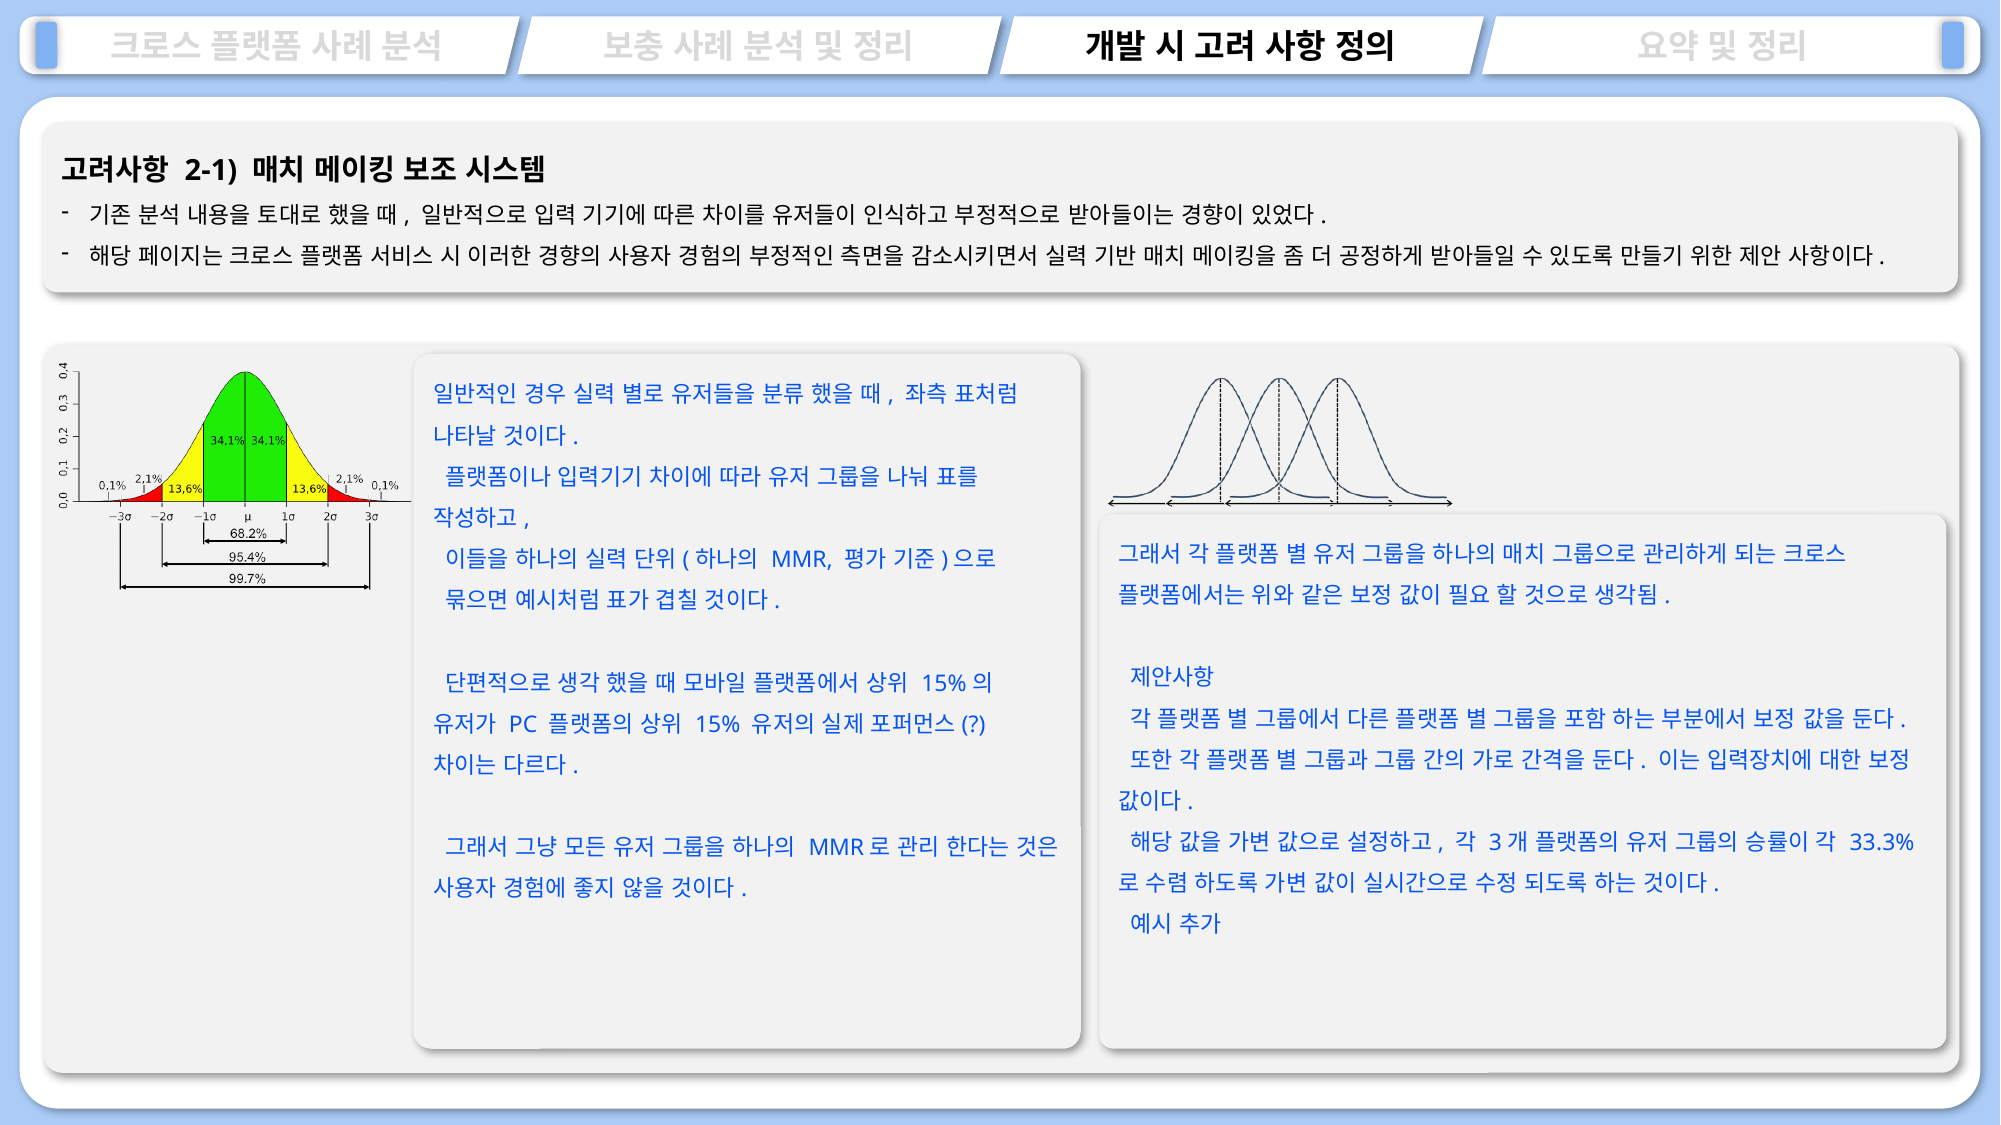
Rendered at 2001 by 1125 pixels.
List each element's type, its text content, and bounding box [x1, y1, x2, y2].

picture [53, 353, 414, 608]
text_box 고려사항 2-1) 매치 메이킹 보조 시스템 기존 분석 내용을 토대로 했을 때, 일반적으로 입력 기기에 따른 차이를 유저들이 인식하고 부정적으로 받아들이는 경향이 있었다. 해당 페이지는 크로스 플랫폼 서비스 시 이러한 경향의 사용자 경험의 부정적인 측면을 감소시키면서 실력 기반 매치 메이킹을 좀 더 공정하게 받아들일 수 있도록 만들기 위한 제안 사항이다. [41, 121, 1959, 294]
text_box [42, 343, 1961, 1074]
text_box 그래서 각 플랫폼 별 유저 그룹을 하나의 매치 그룹으로 관리하게 되는 크로스 플랫폼에서는 위와 같은 보정 값이 필요 할 것으로 생각됨. 제안사항 각 플랫폼 별 그룹에서 다른 플랫폼 별 그룹을 포함 하는 부분에서 보정 값을 둔다. 또한 각 플랫폼 별 그룹과 그룹 간의 가로 간격을 둔다. 이는 입력장치에 대한 보정 값이다. 해당 값을 가변 값으로 설정하고, 각 3개 플랫폼의 유저 그룹의 승률이 각 33.3%로 수렴 하도록 가변 값이 실시간으로 수정 되도록 하는 것이다. 예시 추가 [1098, 513, 1948, 1050]
text_box 일반적인 경우 실력 별로 유저들을 분류 했을 때, 좌측 표처럼 나타날 것이다. 플랫폼이나 입력기기 차이에 따라 유저 그룹을 나눠 표를 작성하고, 이들을 하나의 실력 단위(하나의 MMR, 평가 기준)으로 묶으면 예시처럼 표가 겹칠 것이다. 단편적으로 생각 했을 때 모바일 플랫폼에서 상위 15%의 유저가 PC 플랫폼의 상위 15% 유저의 실제 포퍼먼스(?) 차이는 다르다. 그래서 그냥 모든 유저 그룹을 하나의 MMR로 관리 한다는 것은 사용자 경험에 좋지 않을 것이다. [412, 352, 1082, 1050]
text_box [1099, 373, 1462, 511]
